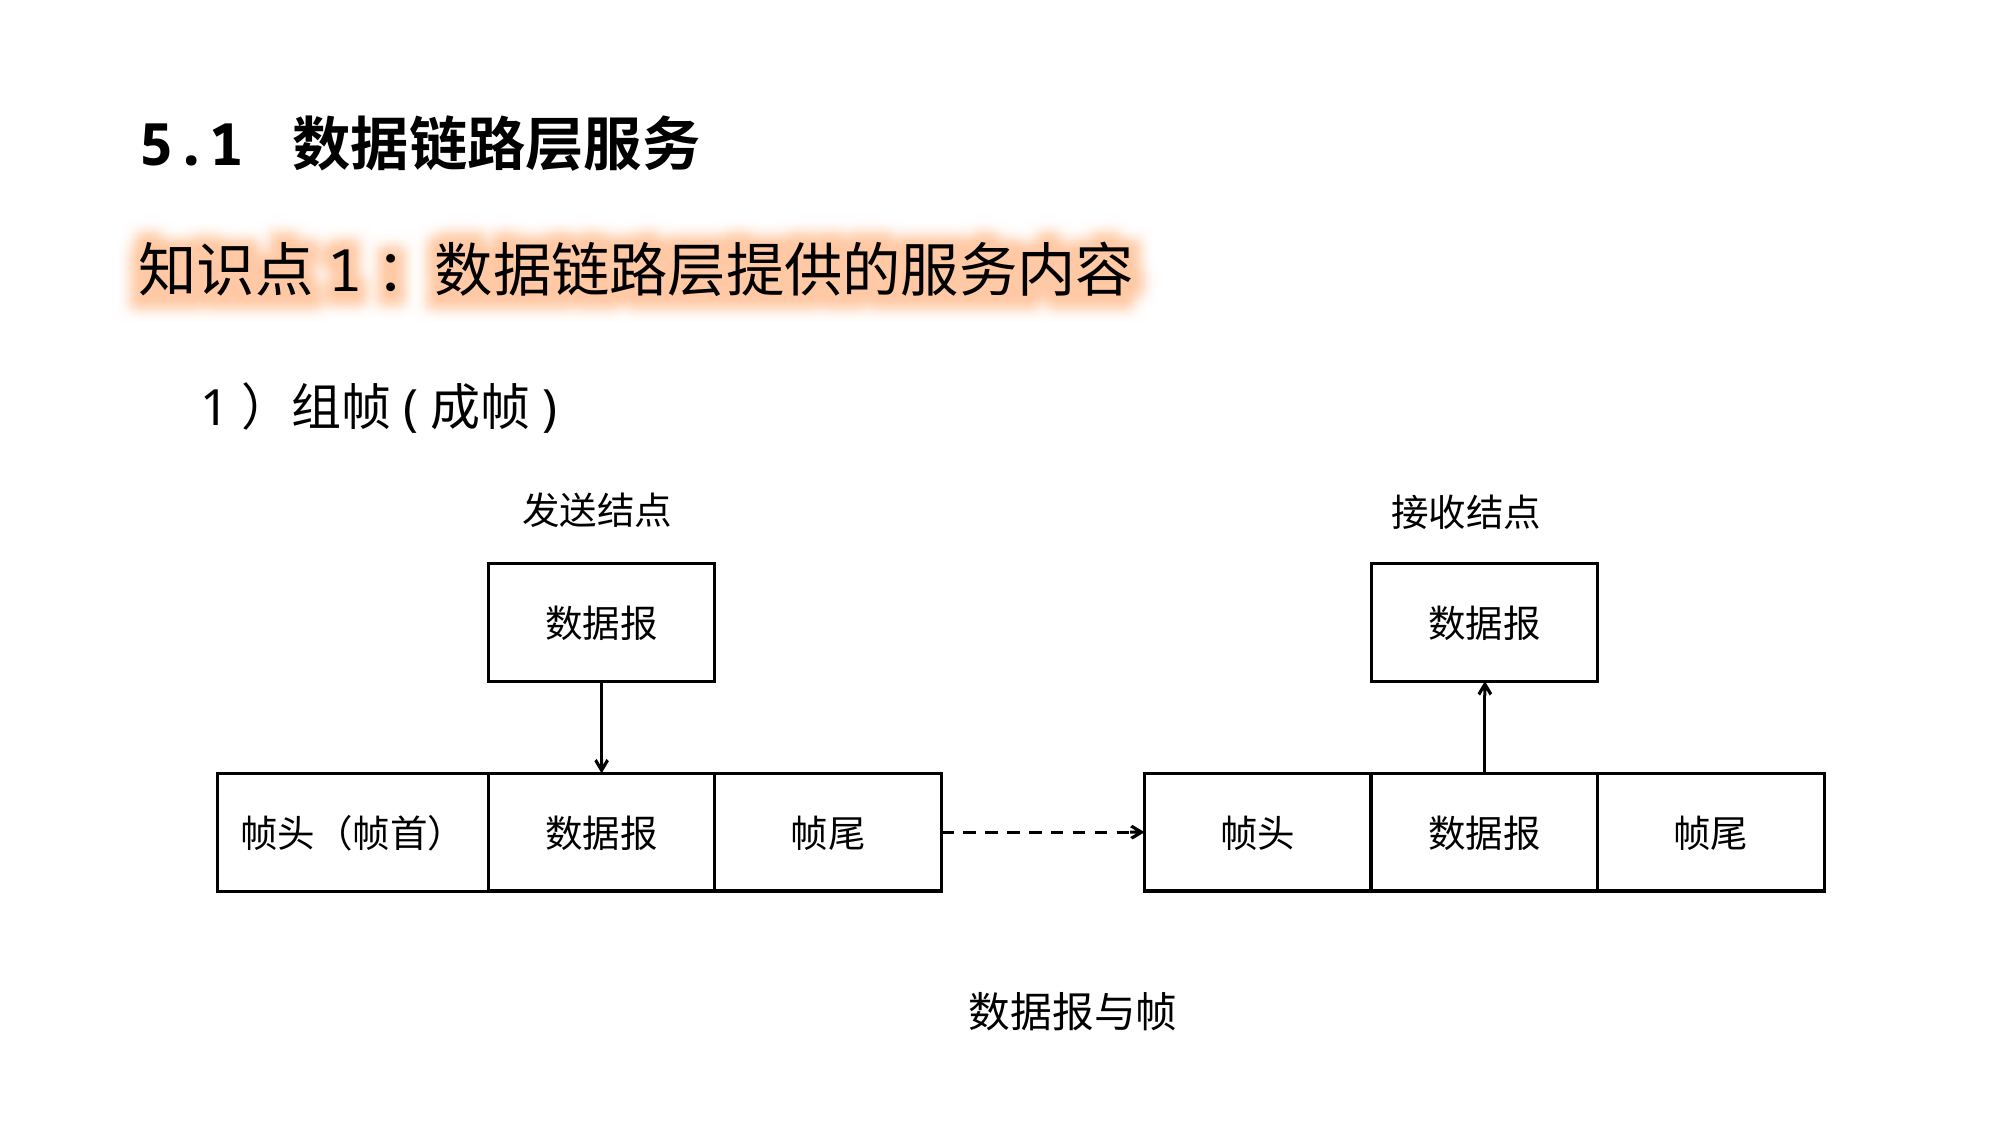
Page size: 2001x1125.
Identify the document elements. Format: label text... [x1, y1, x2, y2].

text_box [118, 170, 1949, 335]
text_box 知识点1：数据链路层提供的服务内容 [120, 172, 1945, 329]
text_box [217, 479, 1825, 1045]
text_box 5.1 数据链路层服务 [120, 97, 1568, 154]
text_box L=800bit R=1Gbit/s v=200000km/s 求D？ D=（(L/R)*v）/2=80m [114, 166, 1954, 339]
text_box 1）组帧(成帧) [186, 350, 1827, 443]
